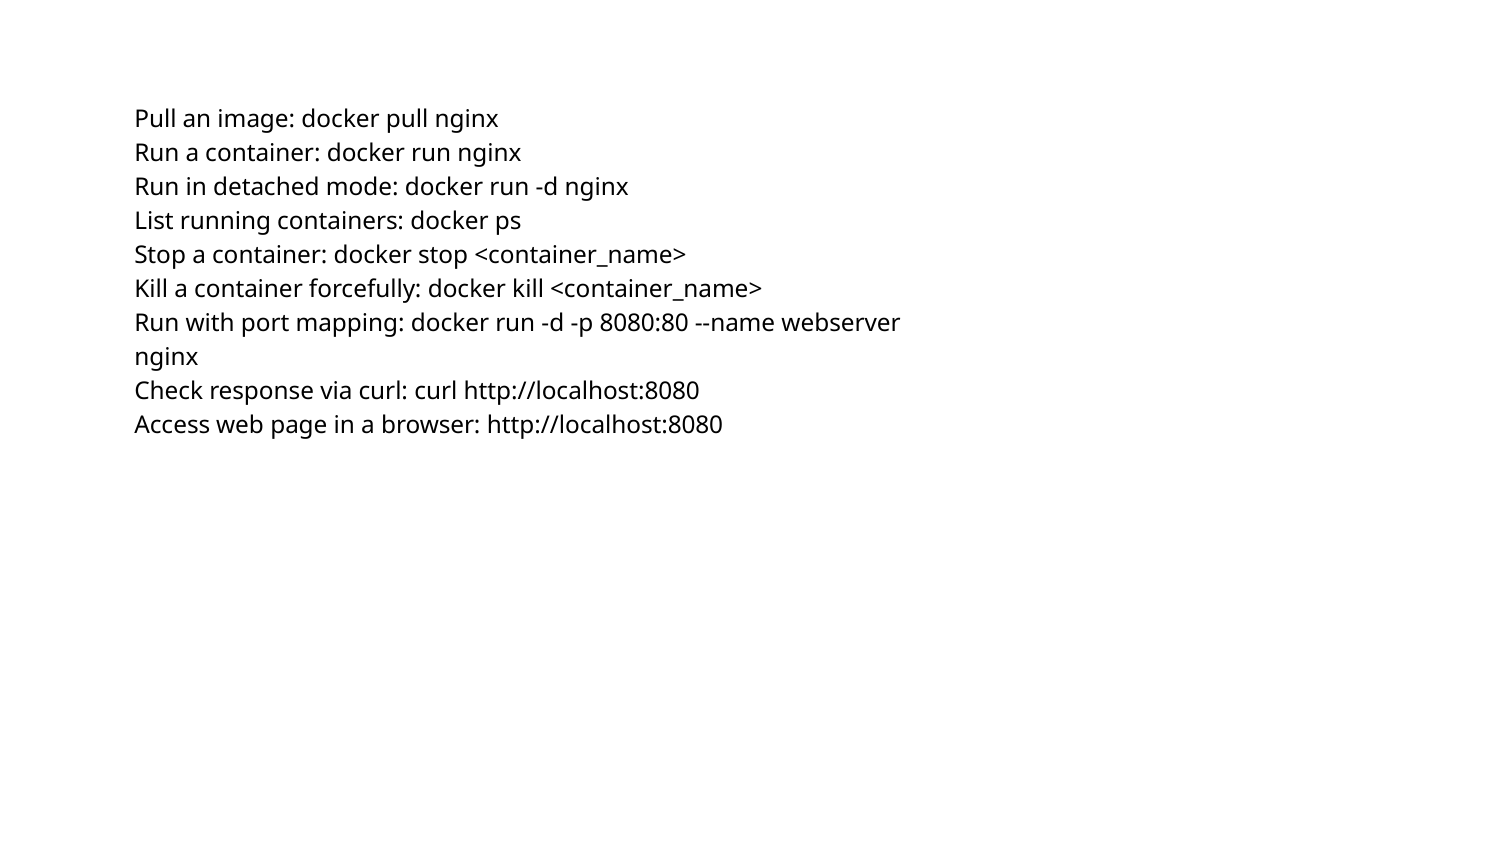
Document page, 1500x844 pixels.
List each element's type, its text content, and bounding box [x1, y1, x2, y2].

text_box Pull an image: docker pull nginx Run a container: docker run nginx Run in detached mode: docker run -d nginx List running containers: docker ps Stop a container: docker stop <container_name> Kill a container forcefully: docker kill <container_name> Run with port mapping: docker run -d -p 8080:80 --name webserver nginx Check response via curl: curl http://localhost:8080 Access web page in a browser: http://localhost:8080 [134, 98, 964, 439]
